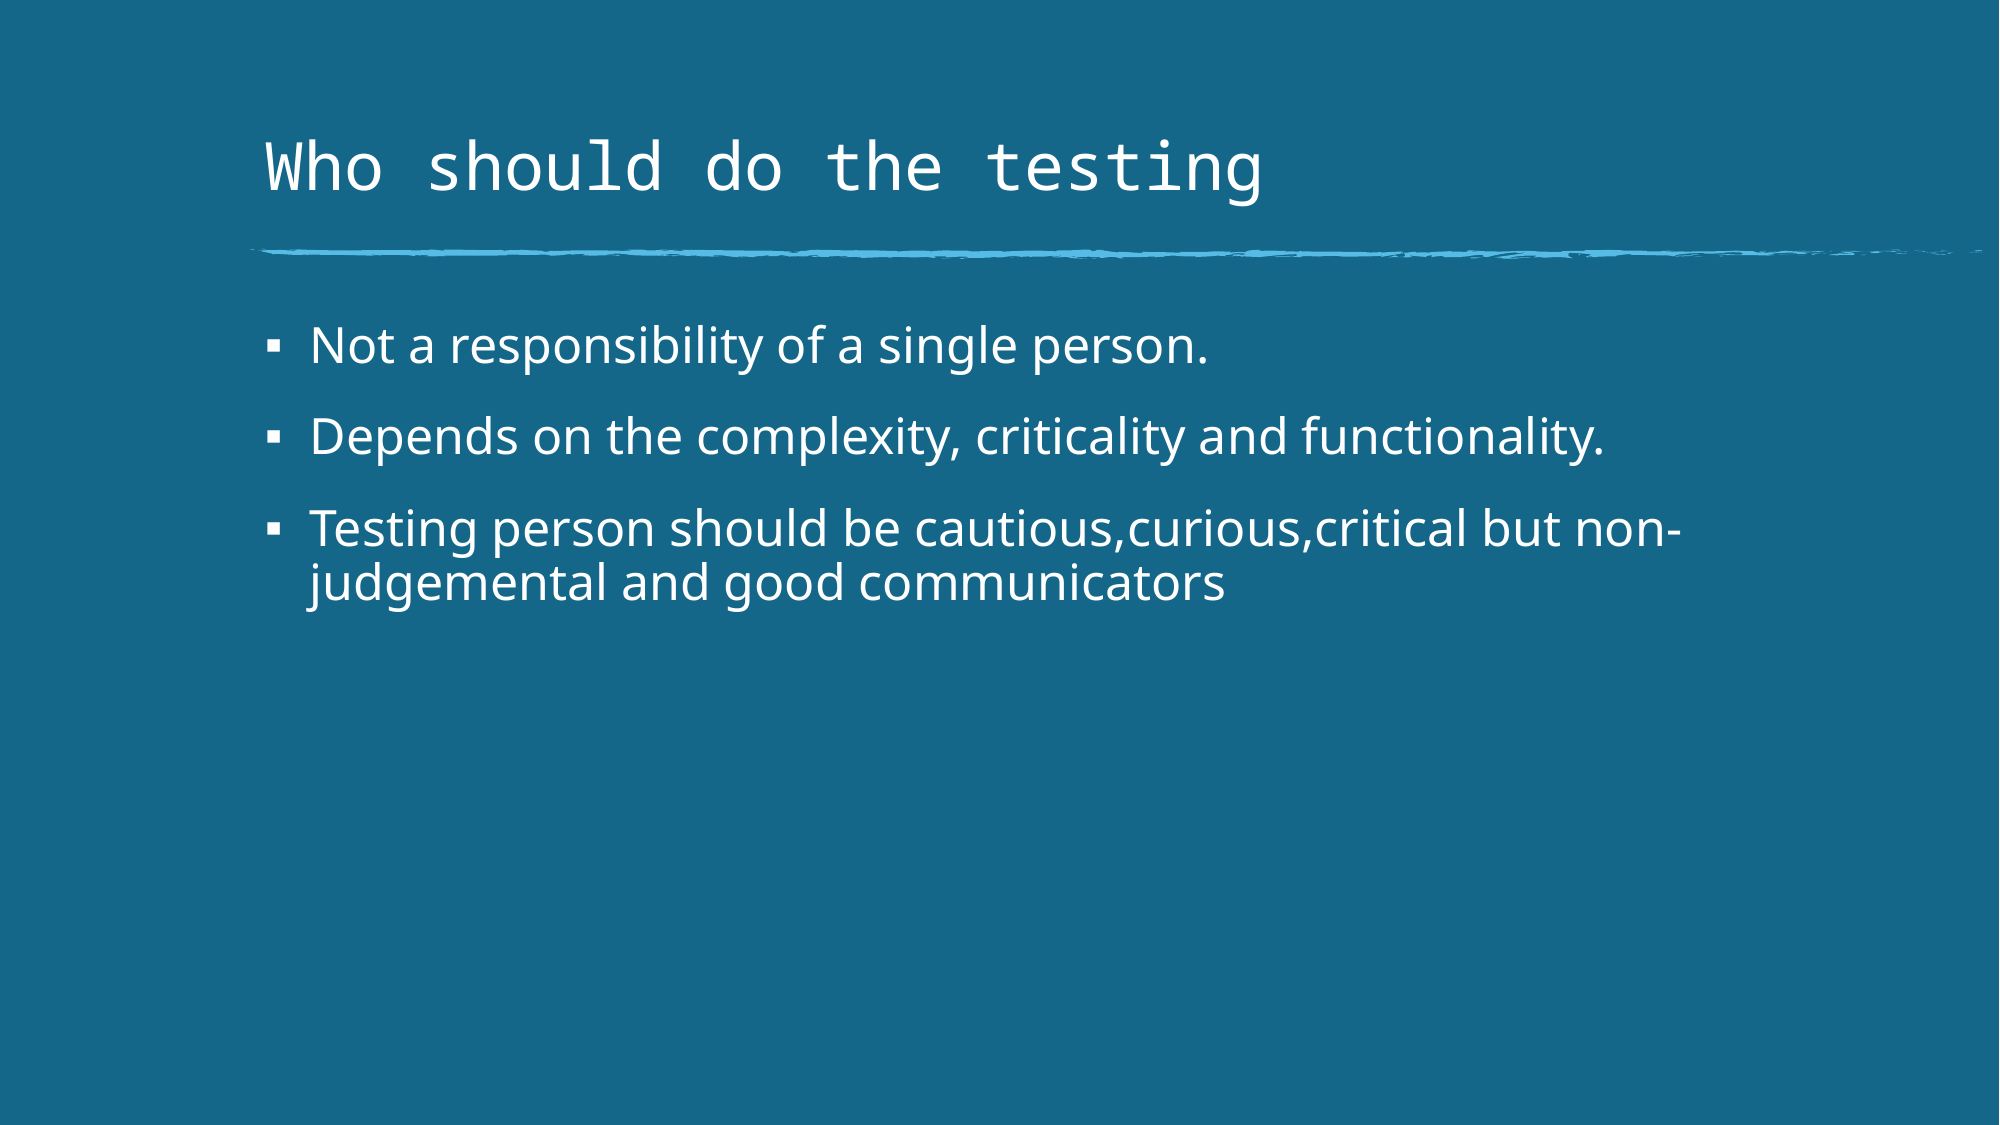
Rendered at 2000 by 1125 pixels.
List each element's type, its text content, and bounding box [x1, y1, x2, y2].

title Who should do the testing [249, 45, 1750, 213]
list Not a responsibility of a single person. Depends on the complexity, criticality and functionality. Testing person should be cautious,curious,critical but non-judgemental and good communicators [249, 312, 1750, 1013]
